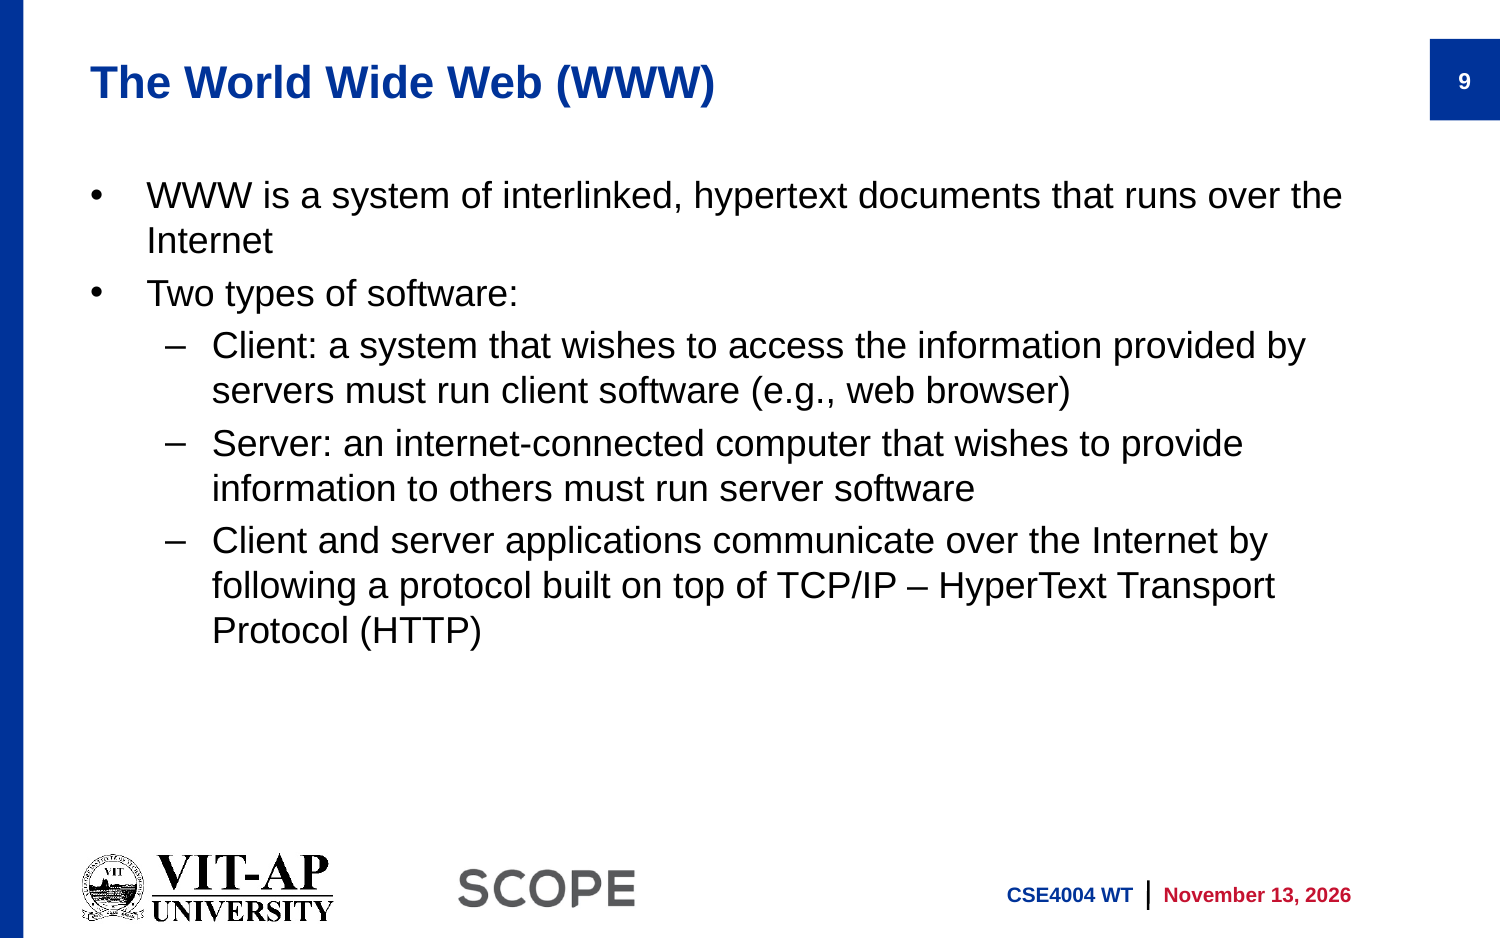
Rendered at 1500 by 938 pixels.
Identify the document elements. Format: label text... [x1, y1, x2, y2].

footer CSE4004 WT [673, 868, 1149, 919]
slide_number 9 [1429, 45, 1500, 116]
title The World Wide Web (WWW) [74, 37, 1430, 124]
picture [76, 846, 337, 928]
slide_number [1149, 868, 1424, 919]
picture [454, 864, 641, 910]
list WWW is a system of interlinked, hypertext documents that runs over the Internet Two types of software: Client: a system that wishes to access the information provided by servers must run client software (e.g., web browser) Server: an internet-connected computer that wishes to provide information to others must run server software Client and server applications communicate over the Internet by following a protocol built on top of TCP/IP – HyperText Transport Protocol (HTTP) [74, 163, 1426, 838]
